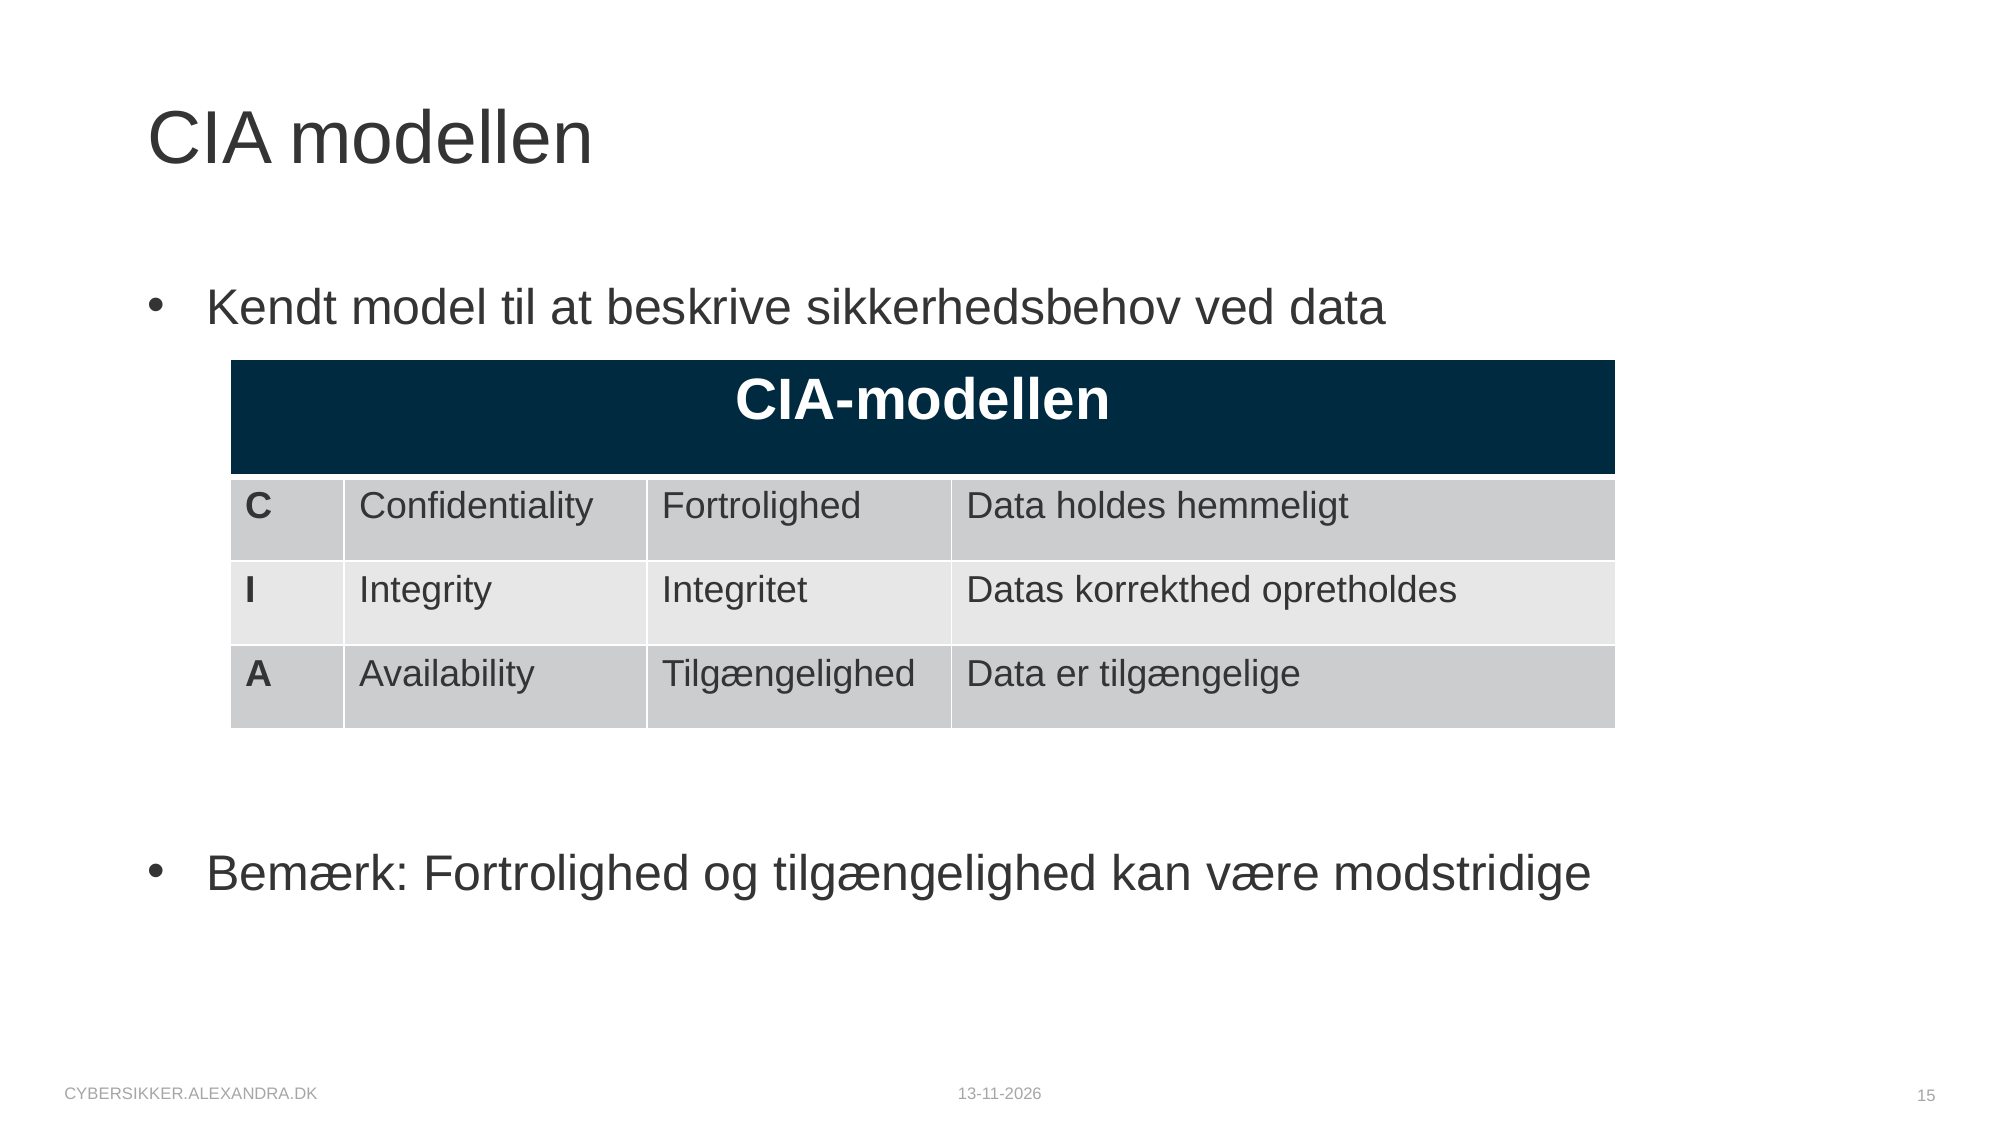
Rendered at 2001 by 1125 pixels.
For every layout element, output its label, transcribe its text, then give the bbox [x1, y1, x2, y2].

table_cell Confidentiality [345, 480, 646, 560]
table_cell Integrity [345, 562, 646, 644]
table_cell Data holdes hemmeligt [952, 480, 1615, 560]
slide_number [763, 1075, 1237, 1106]
table_cell Datas korrekthed opretholdes [952, 562, 1615, 644]
table_cell I [231, 562, 343, 644]
slide_number 15 [1631, 1077, 1951, 1113]
list Kendt model til at beskrive sikkerhedsbehov ved data Bemærk: Fortrolighed og tilgængelighed kan være modstridige [147, 265, 1861, 975]
title CIA modellen [147, 88, 1861, 180]
table_cell Tilgængelighed [648, 646, 951, 728]
table_cell A [231, 646, 343, 728]
table_cell C [231, 480, 343, 560]
footer cybersikker.alexandra.dk [49, 1075, 565, 1106]
table_cell Data er tilgængelige [952, 646, 1615, 728]
table_header CIA-modellen [231, 360, 1615, 474]
table_cell Integritet [648, 562, 951, 644]
table_cell Fortrolighed [648, 480, 951, 560]
table_cell Availability [345, 646, 646, 728]
